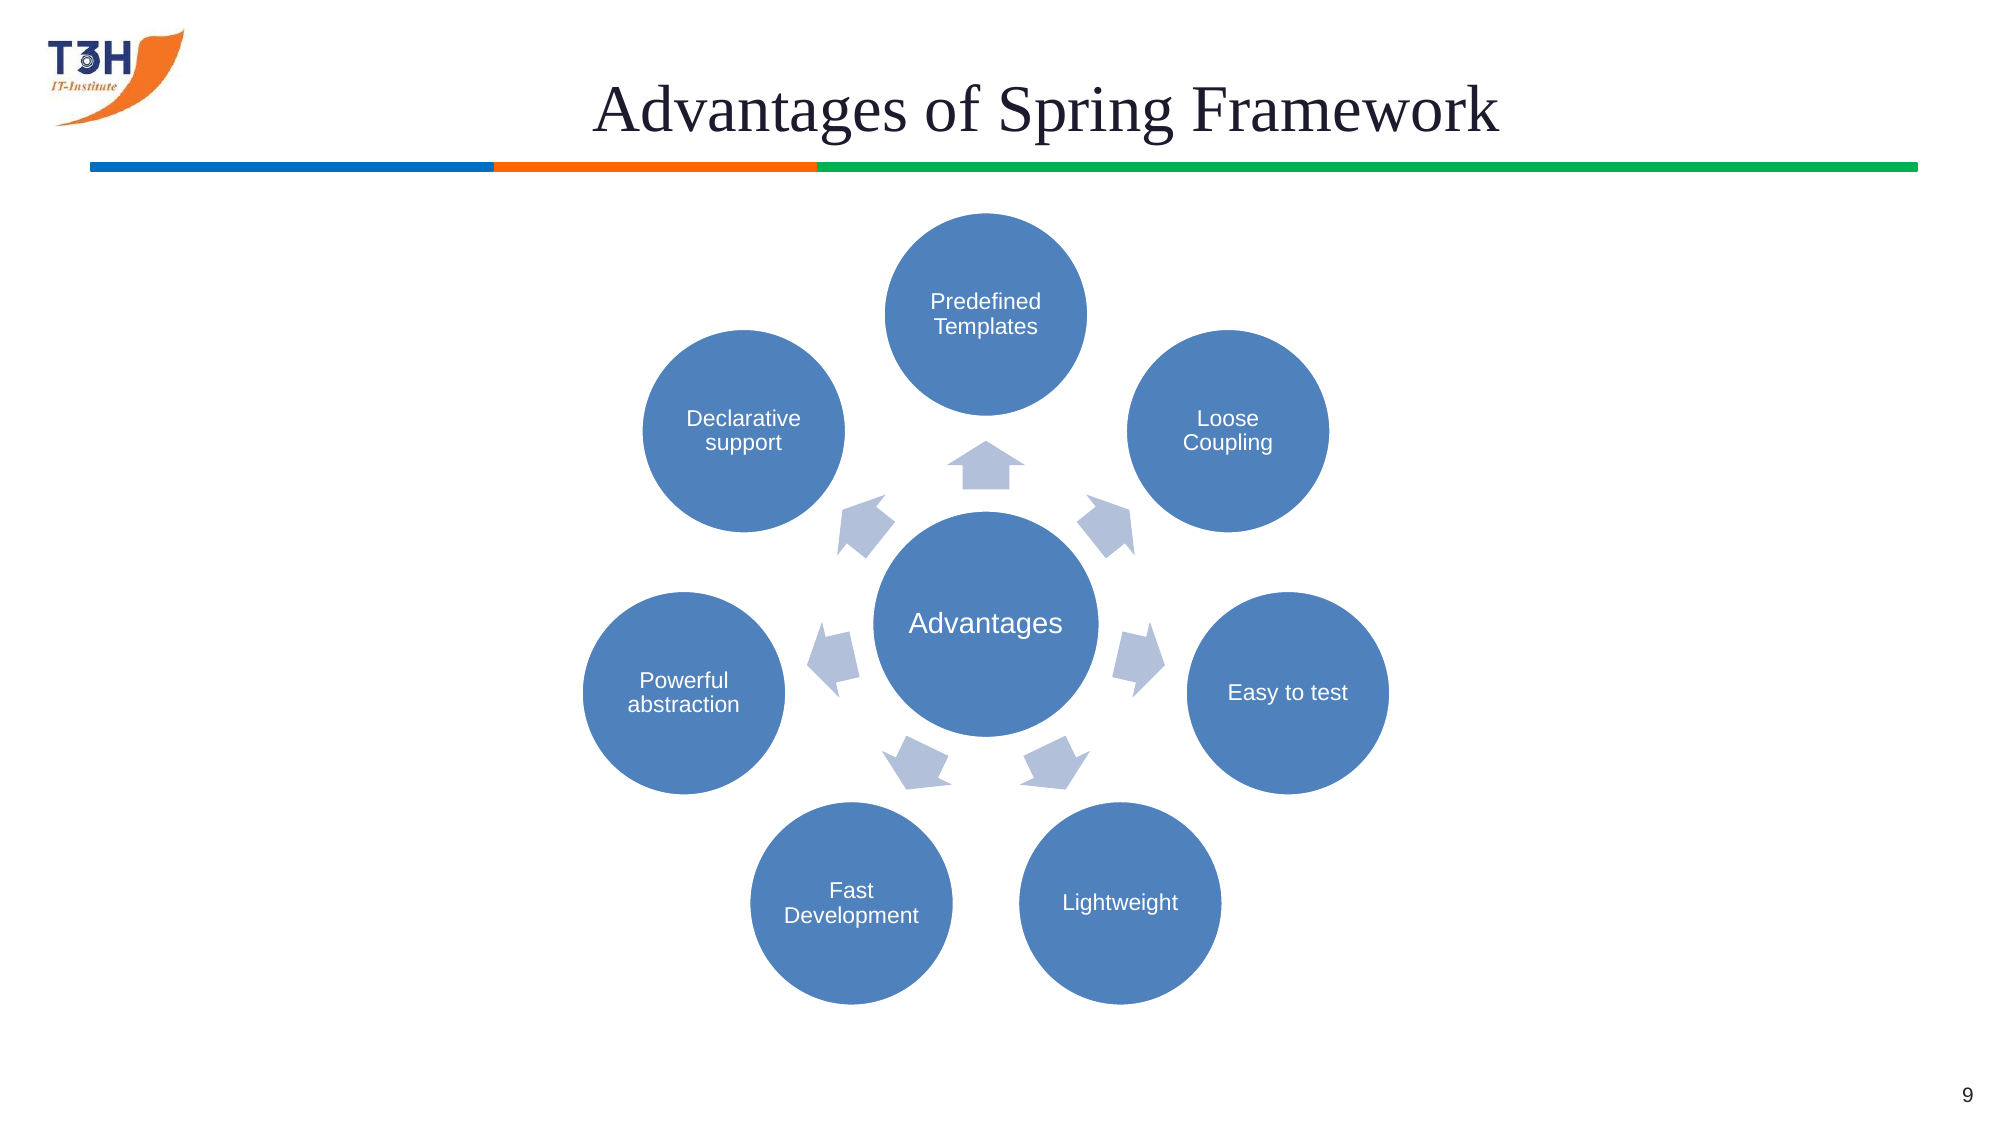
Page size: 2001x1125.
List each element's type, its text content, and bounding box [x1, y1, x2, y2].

slide_number 9 [1955, 1081, 1992, 1125]
title Advantages of Spring Framework [480, 65, 1614, 209]
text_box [332, 210, 1639, 1008]
picture [45, 28, 193, 127]
